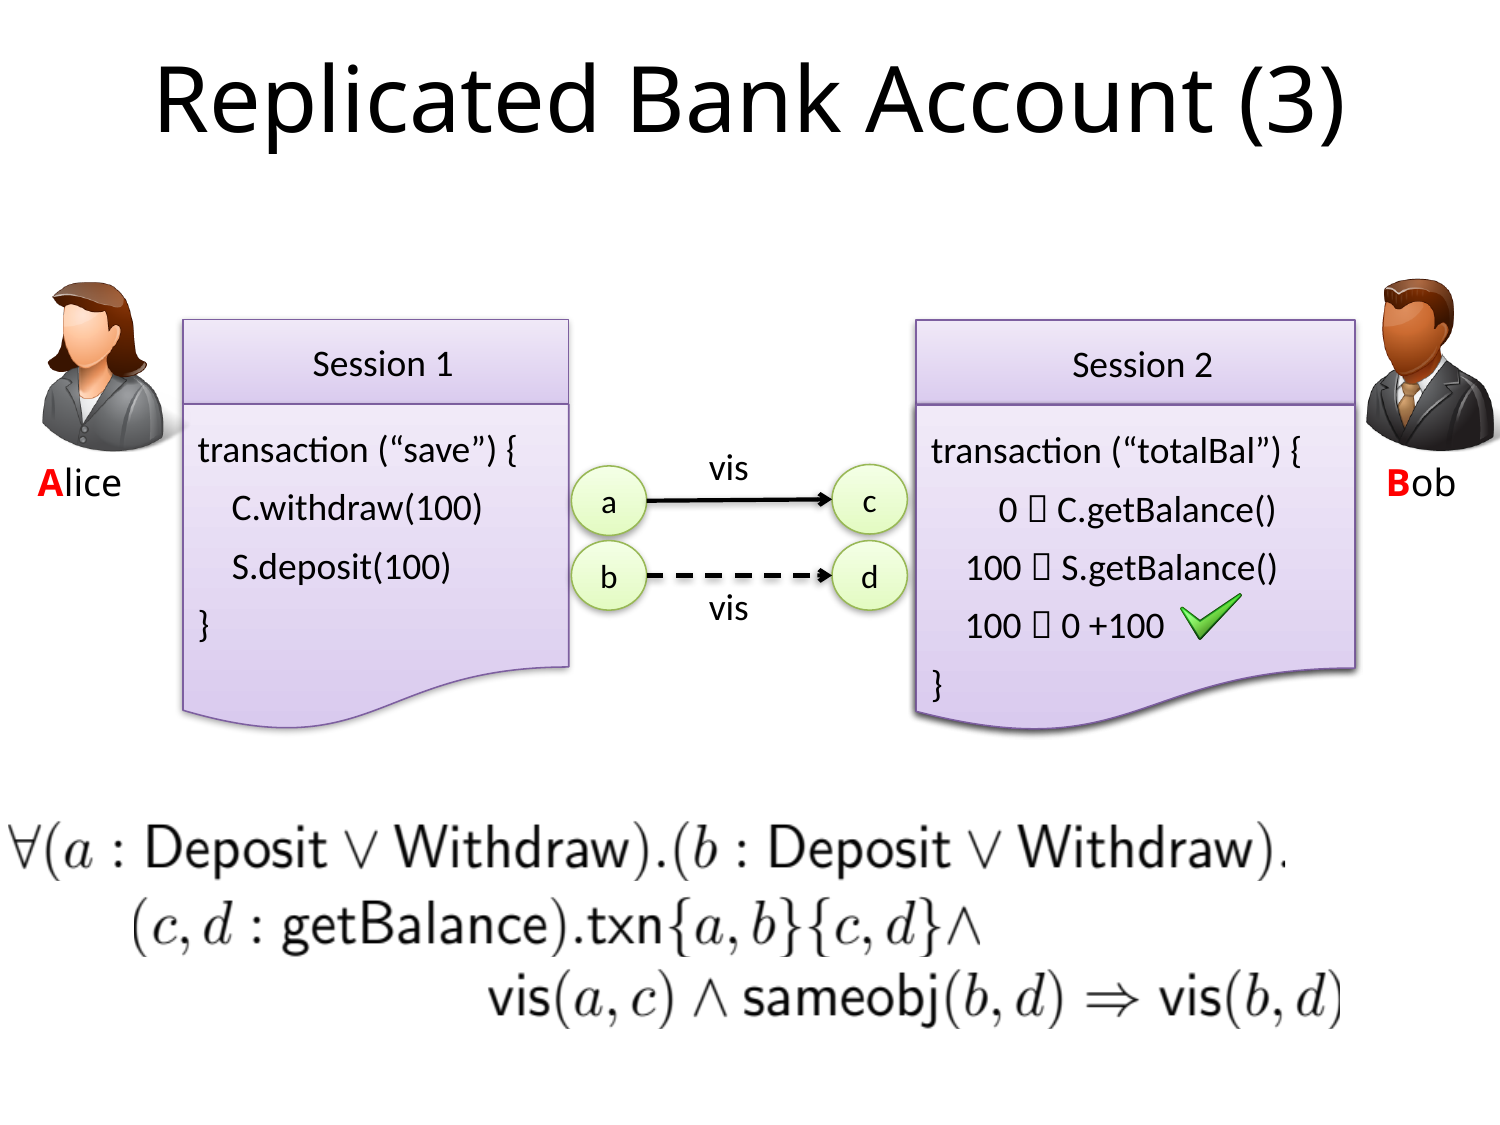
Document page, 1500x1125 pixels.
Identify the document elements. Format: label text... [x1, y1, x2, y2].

text_box b [573, 539, 648, 611]
text_box a [573, 465, 648, 537]
text_box Bob [1370, 462, 1472, 512]
picture [7, 819, 1286, 881]
picture [1354, 274, 1500, 453]
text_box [915, 319, 1356, 734]
picture [487, 967, 1341, 1029]
text_box vis [694, 584, 765, 636]
picture [24, 273, 203, 452]
picture [1180, 593, 1243, 640]
text_box d [831, 539, 909, 611]
text_box c [831, 463, 909, 535]
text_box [182, 319, 569, 733]
title Replicated Bank Account (3) [75, 1, 1425, 190]
text_box Alice [22, 458, 138, 512]
text_box vis [694, 435, 765, 496]
picture [133, 896, 981, 957]
